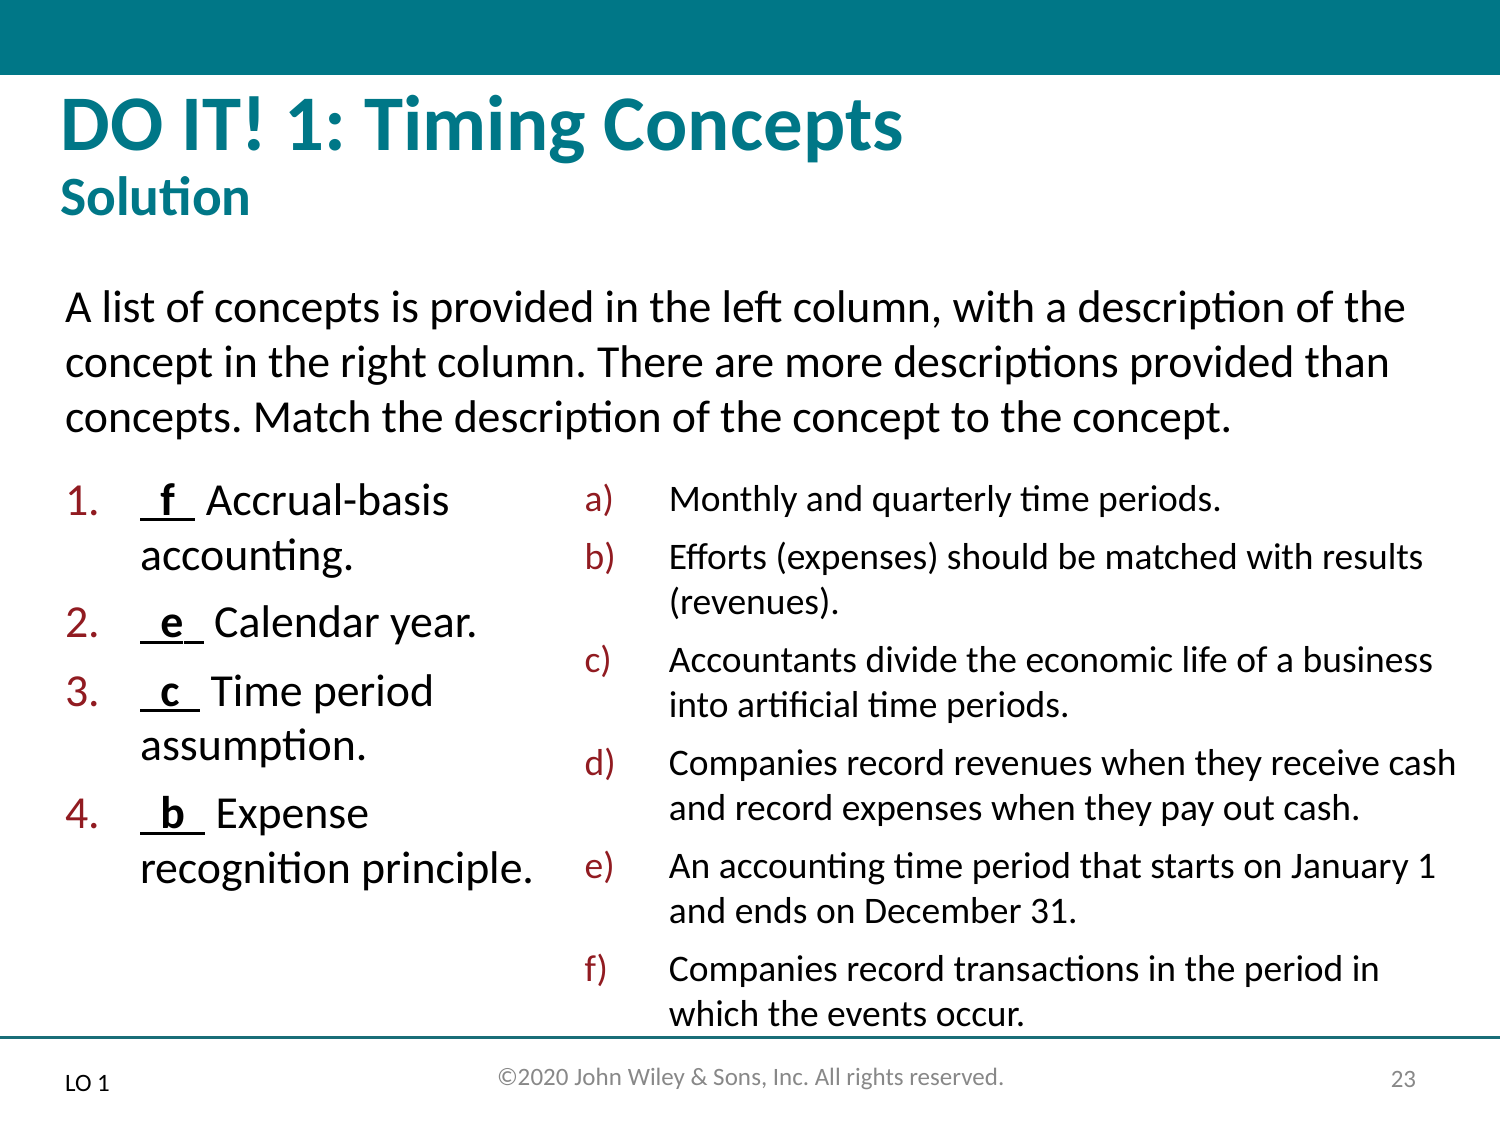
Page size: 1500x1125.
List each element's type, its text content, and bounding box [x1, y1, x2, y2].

list LO 1 [50, 1062, 150, 1113]
list A list of concepts is provided in the left column, with a description of the concept in the right column. There are more descriptions provided than concepts. Match the description of the concept to the concept. [50, 268, 1482, 462]
title DO IT! 1: Timing Concepts Solution [45, 75, 1447, 235]
list f Accrual-basis accounting. e Calendar year. c Time period assumption. b Expense recognition principle. [50, 461, 565, 1013]
list Monthly and quarterly time periods. Efforts (expenses) should be matched with results (revenues). Accountants divide the economic life of a business into artificial time periods. Companies record revenues when they receive cash and record expenses when they pay out cash. An accounting time period that starts on January 1 and ends on December 31. Companies record transactions in the period in which the events occur. [569, 466, 1474, 1032]
